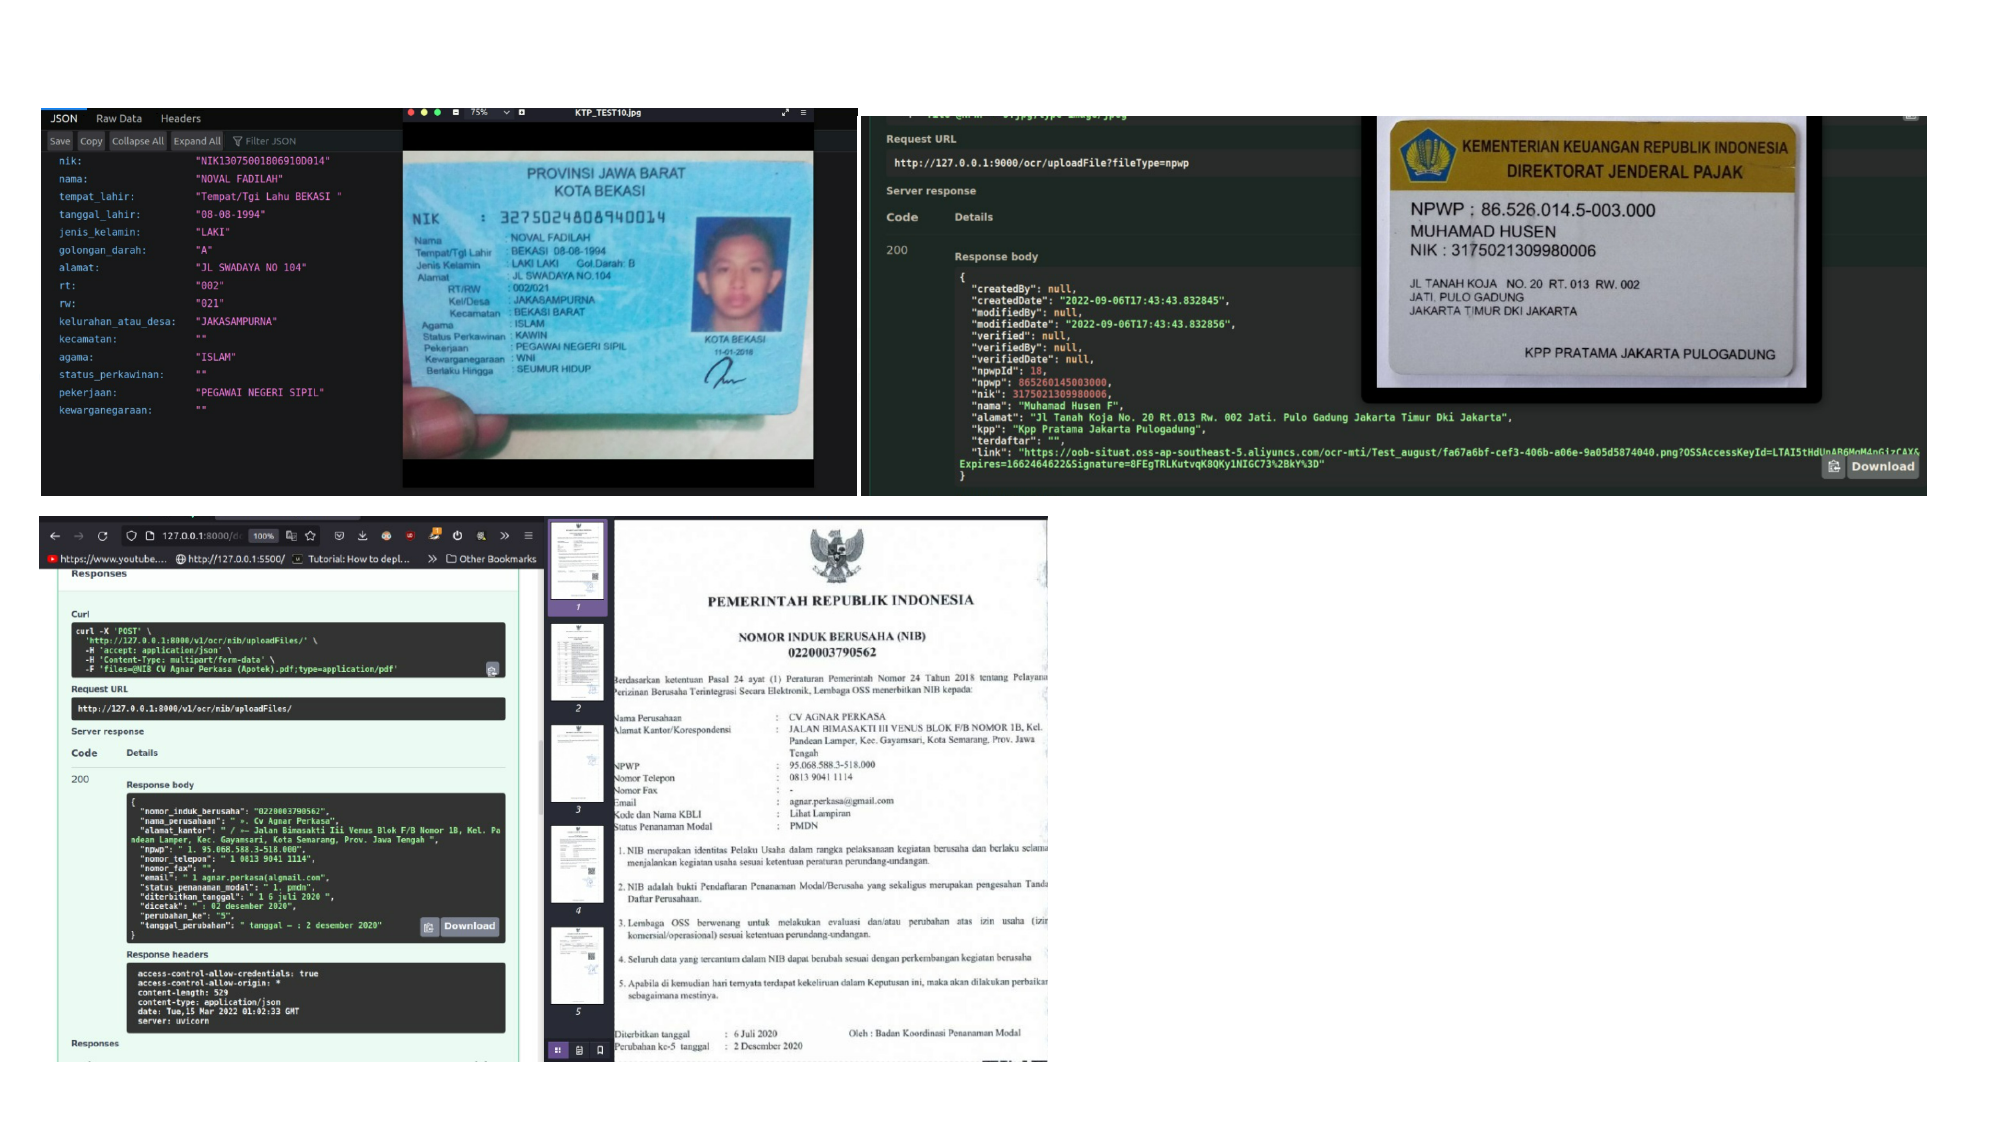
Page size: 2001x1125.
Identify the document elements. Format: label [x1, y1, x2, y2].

picture [39, 516, 1048, 1062]
picture [39, 108, 1927, 496]
